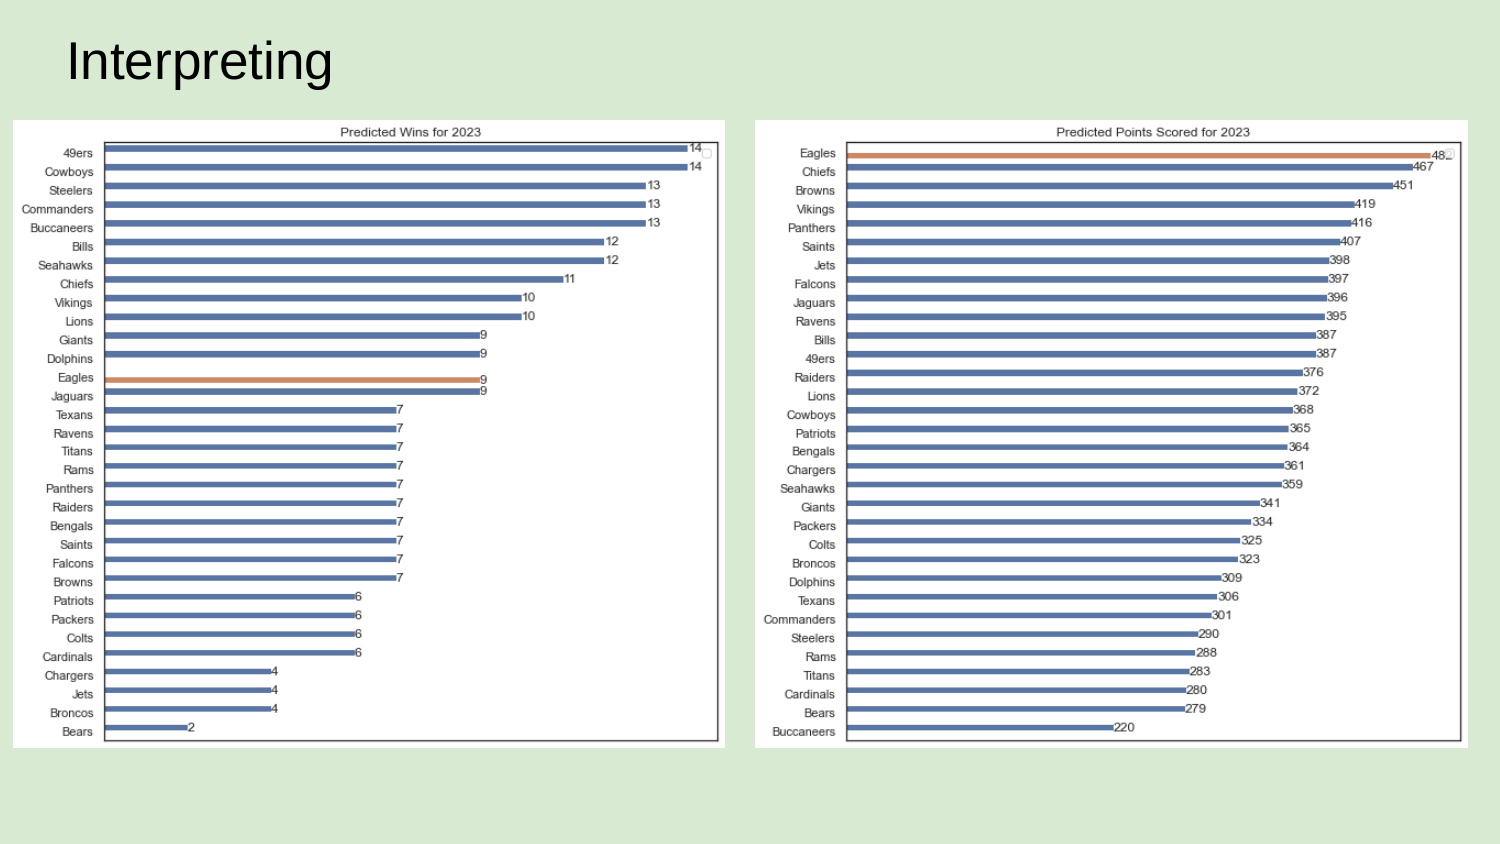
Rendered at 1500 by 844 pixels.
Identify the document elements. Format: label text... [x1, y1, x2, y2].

picture [13, 120, 726, 748]
picture [755, 120, 1468, 748]
title Interpreting [51, 11, 1449, 106]
